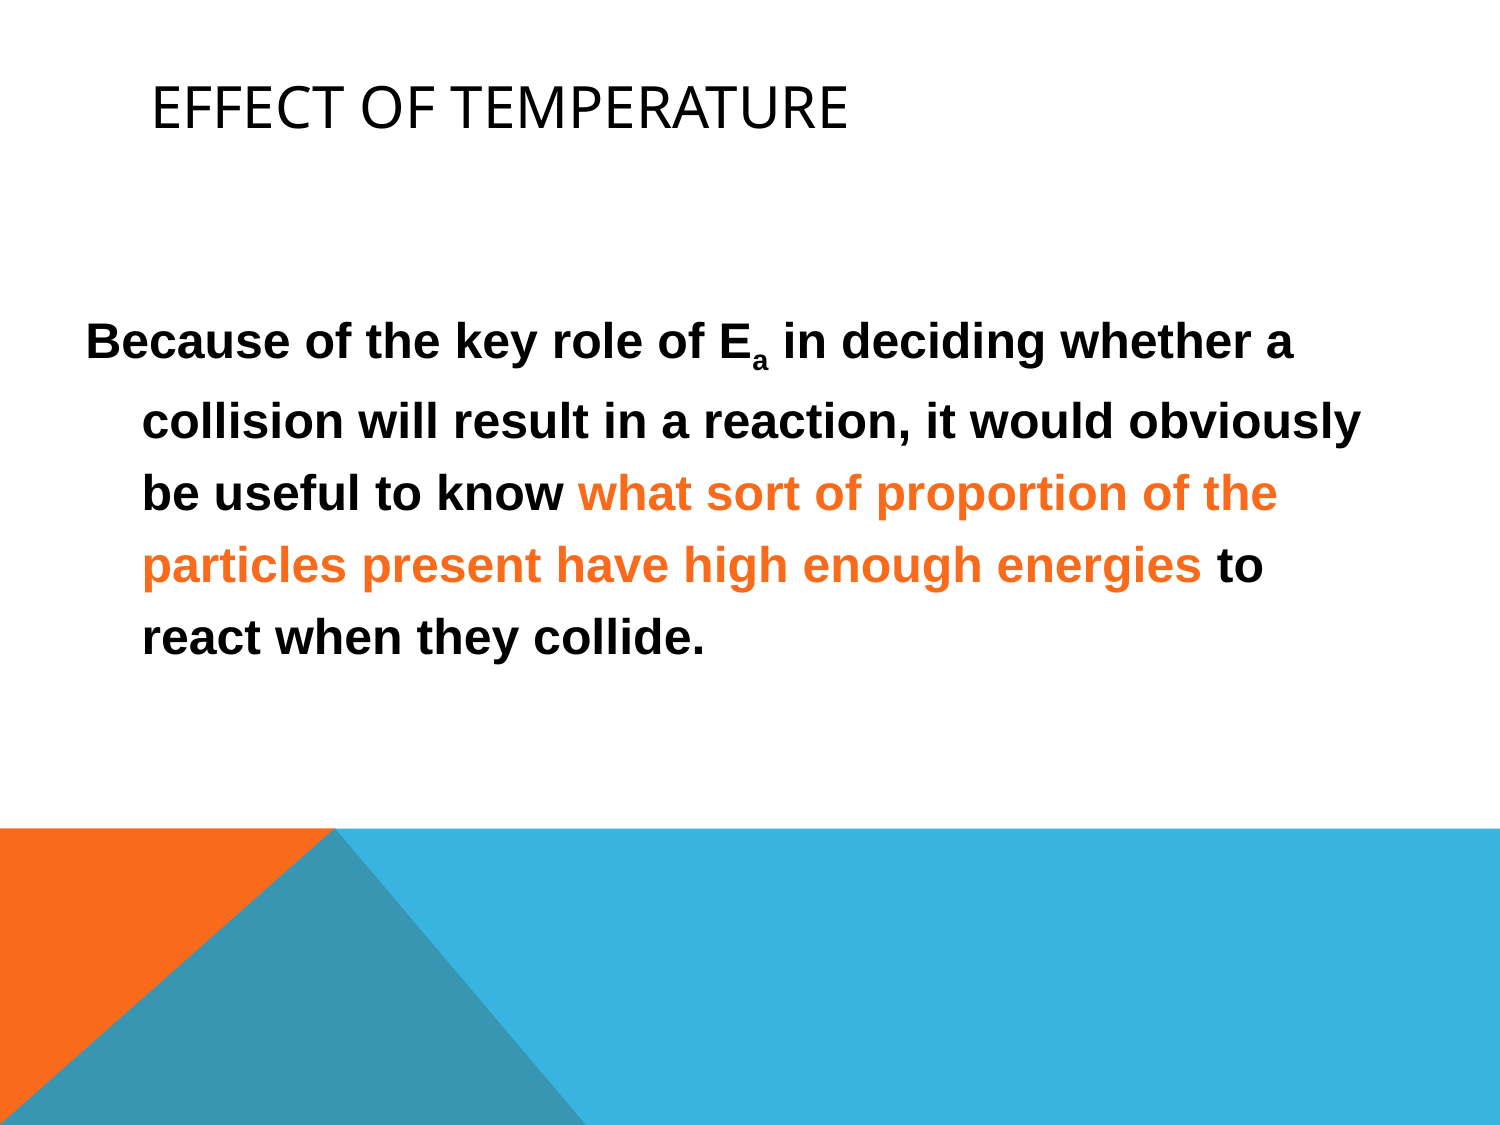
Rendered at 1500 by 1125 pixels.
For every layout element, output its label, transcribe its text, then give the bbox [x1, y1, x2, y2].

text_box Because of the key role of Ea in deciding whether a collision will result in a reaction, it would obviously be useful to know what sort of proportion of the particles present have high enough energies to react when they collide. [70, 287, 1408, 775]
title Effect of temperature [135, 60, 1369, 150]
